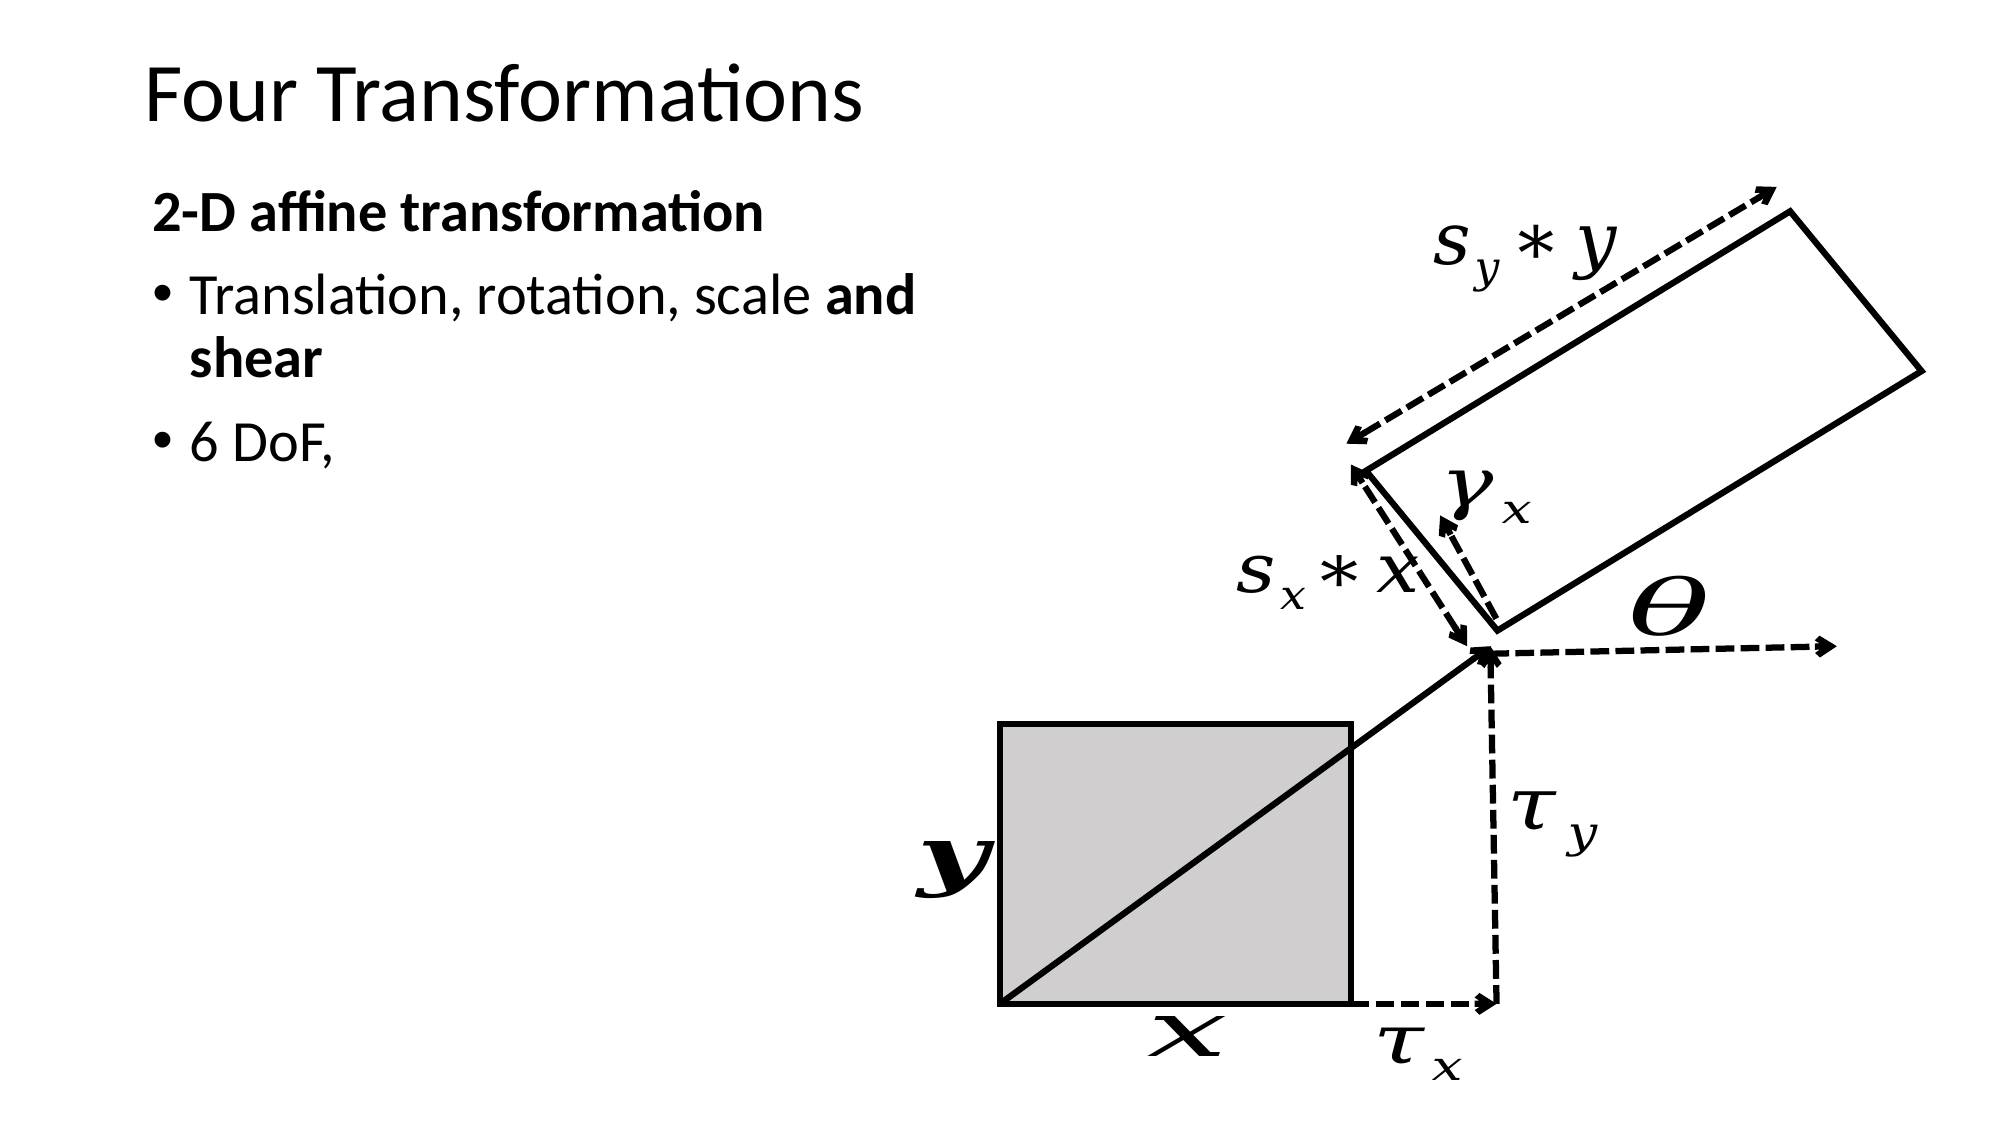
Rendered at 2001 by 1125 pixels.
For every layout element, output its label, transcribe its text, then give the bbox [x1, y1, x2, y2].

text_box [1346, 186, 1777, 444]
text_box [1490, 646, 1837, 654]
text_box [1375, 209, 1924, 632]
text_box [1490, 654, 1497, 1004]
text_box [999, 646, 1490, 1003]
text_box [1440, 515, 1497, 619]
title Four Transformations [129, 22, 1855, 166]
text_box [1350, 464, 1468, 647]
